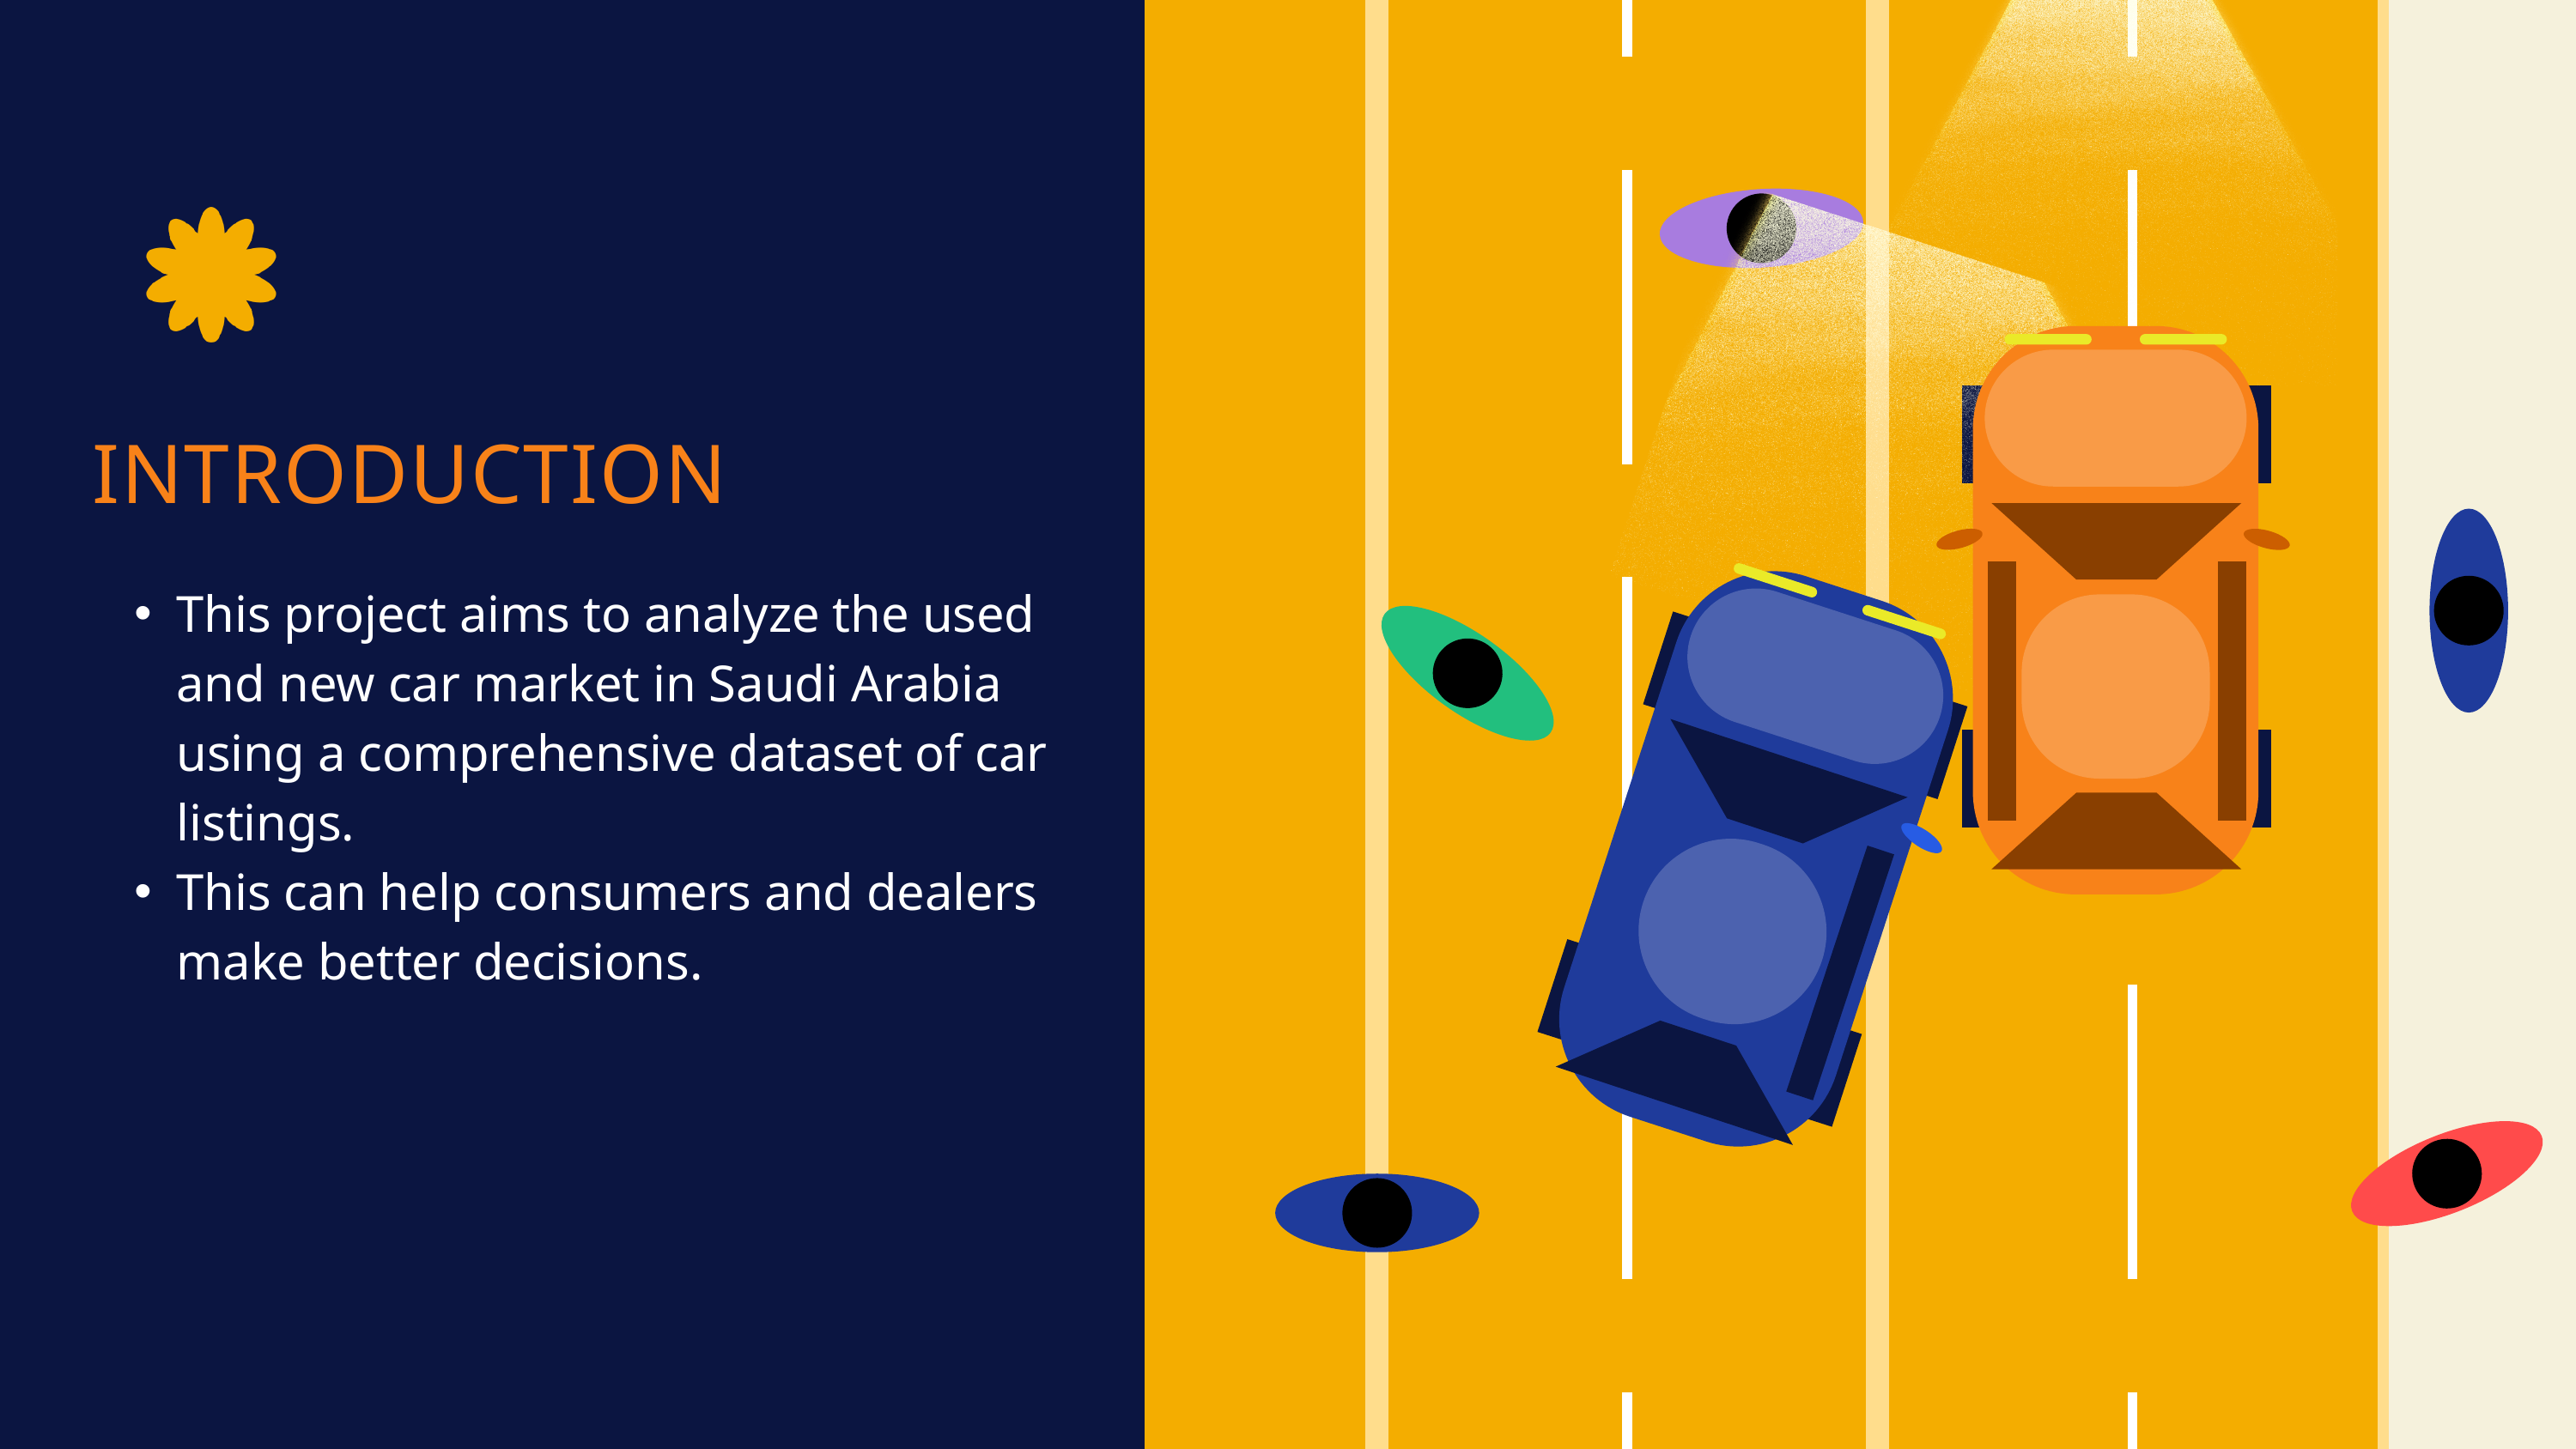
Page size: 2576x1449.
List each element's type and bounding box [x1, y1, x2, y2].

text_box [1532, 0, 2338, 1173]
text_box [0, 105, 948, 1320]
text_box [953, 83, 2576, 1365]
text_box [92, 429, 1093, 1056]
